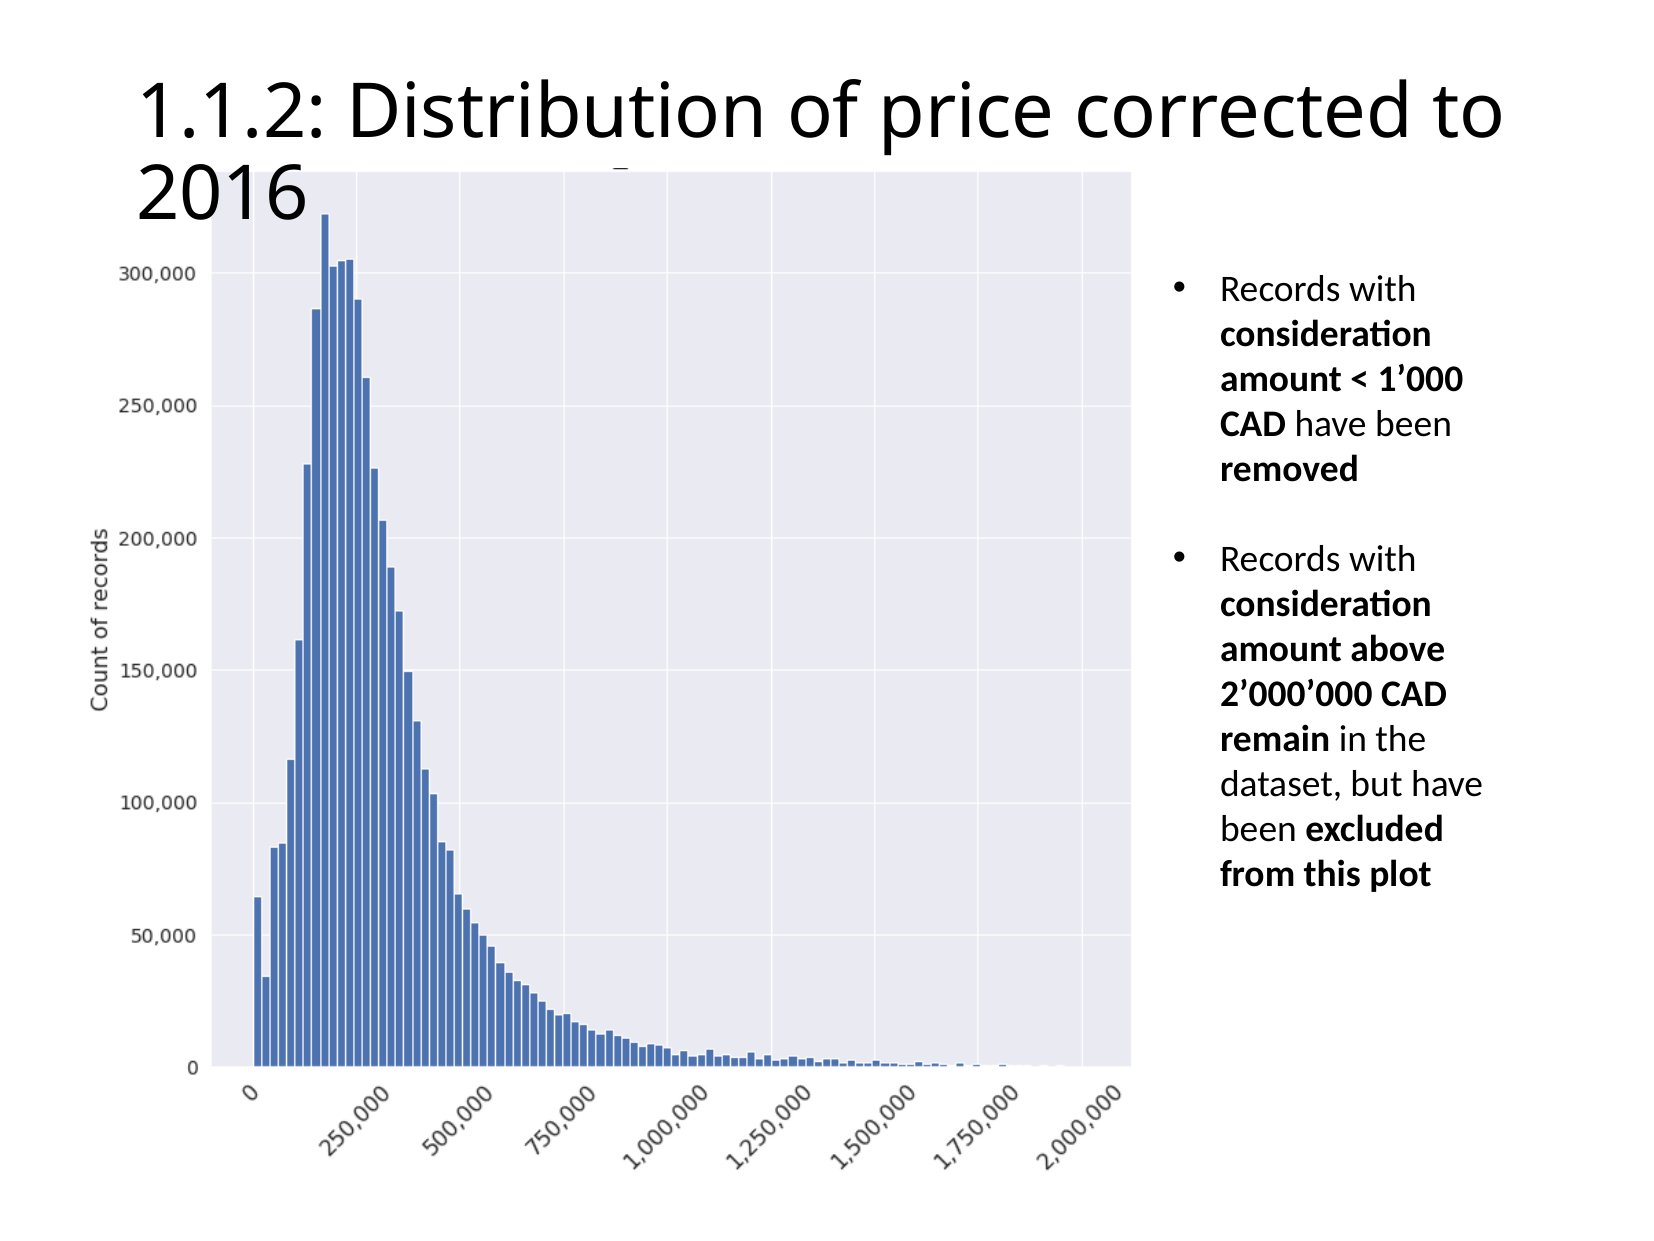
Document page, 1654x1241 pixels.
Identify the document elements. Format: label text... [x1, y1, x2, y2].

picture [84, 168, 1145, 1175]
text_box Records with consideration amount < 1’000 CAD have been removed Records with consideration amount above 2’000’000 CAD remain in the dataset, but have been excluded from this plot [1158, 273, 1533, 902]
text_box 1.1.2: Distribution of price corrected to 2016 [121, 65, 1575, 273]
